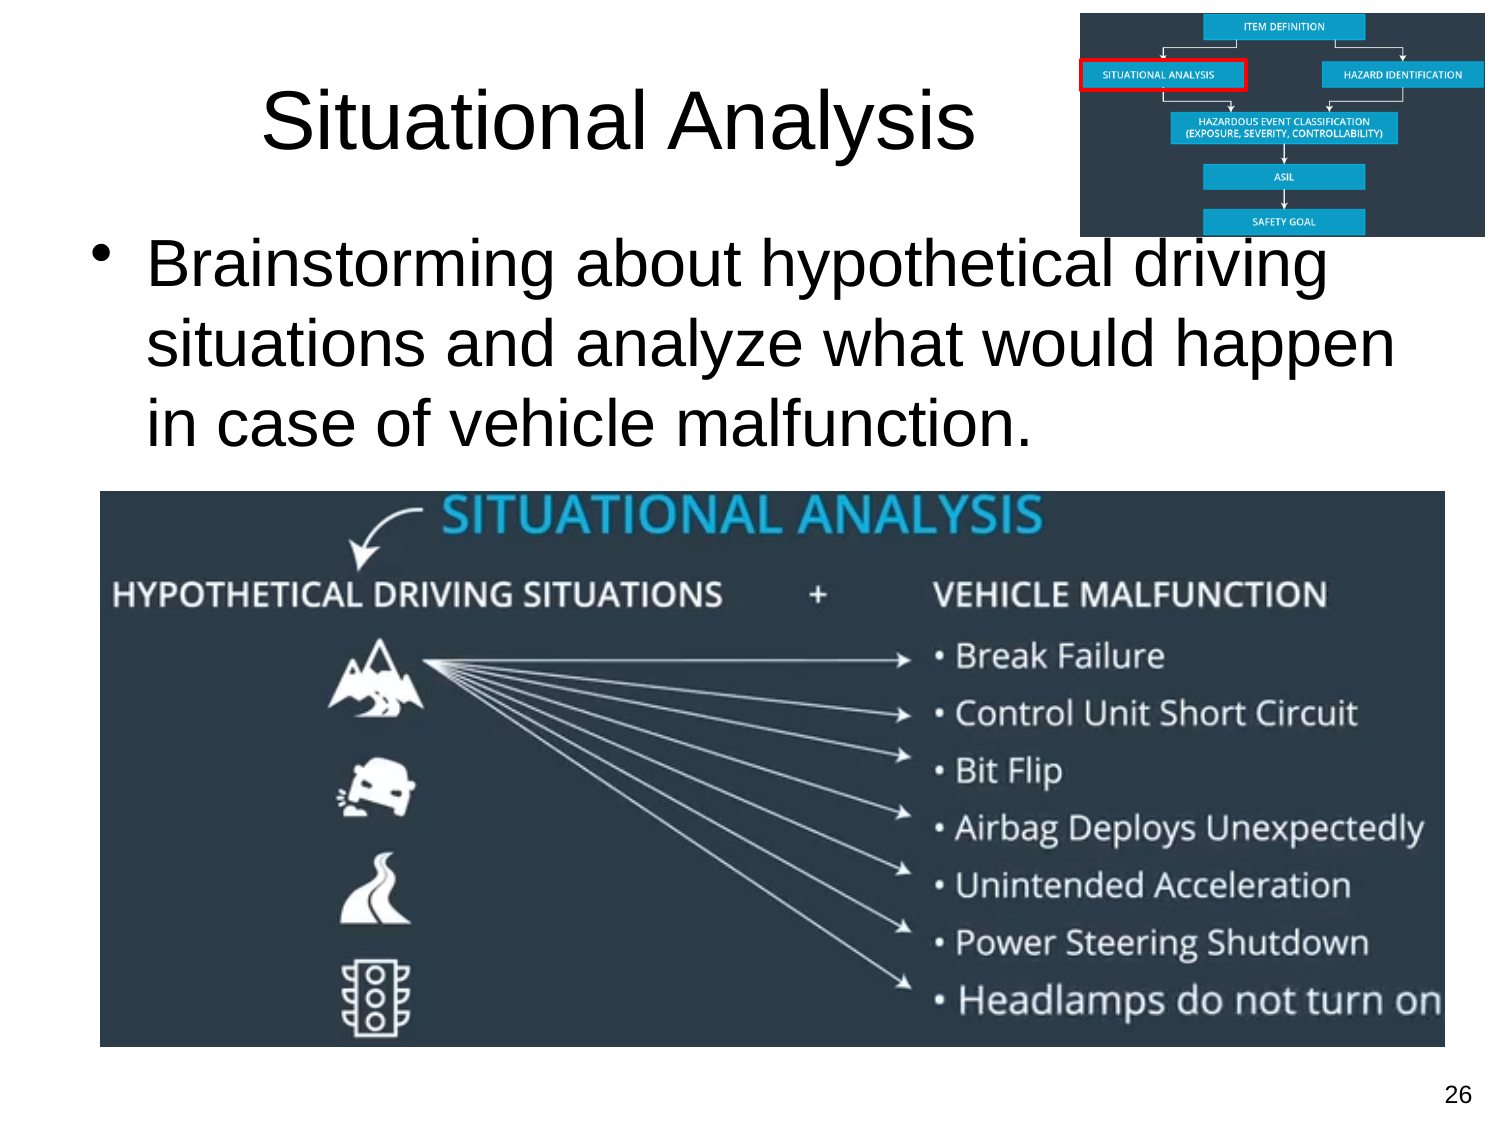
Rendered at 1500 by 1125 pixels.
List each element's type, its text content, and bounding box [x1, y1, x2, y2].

picture [1369, 72, 1378, 78]
list Brainstorming about hypothetical driving situations and analyze what would happen in case of vehicle malfunction. [74, 212, 1426, 705]
slide_number 26 [1137, 1070, 1488, 1112]
picture [1245, 23, 1256, 30]
picture [1276, 23, 1286, 30]
title Situational Analysis [74, 44, 1075, 188]
picture [100, 491, 1445, 1048]
picture [1302, 23, 1308, 30]
picture [1080, 13, 1485, 238]
